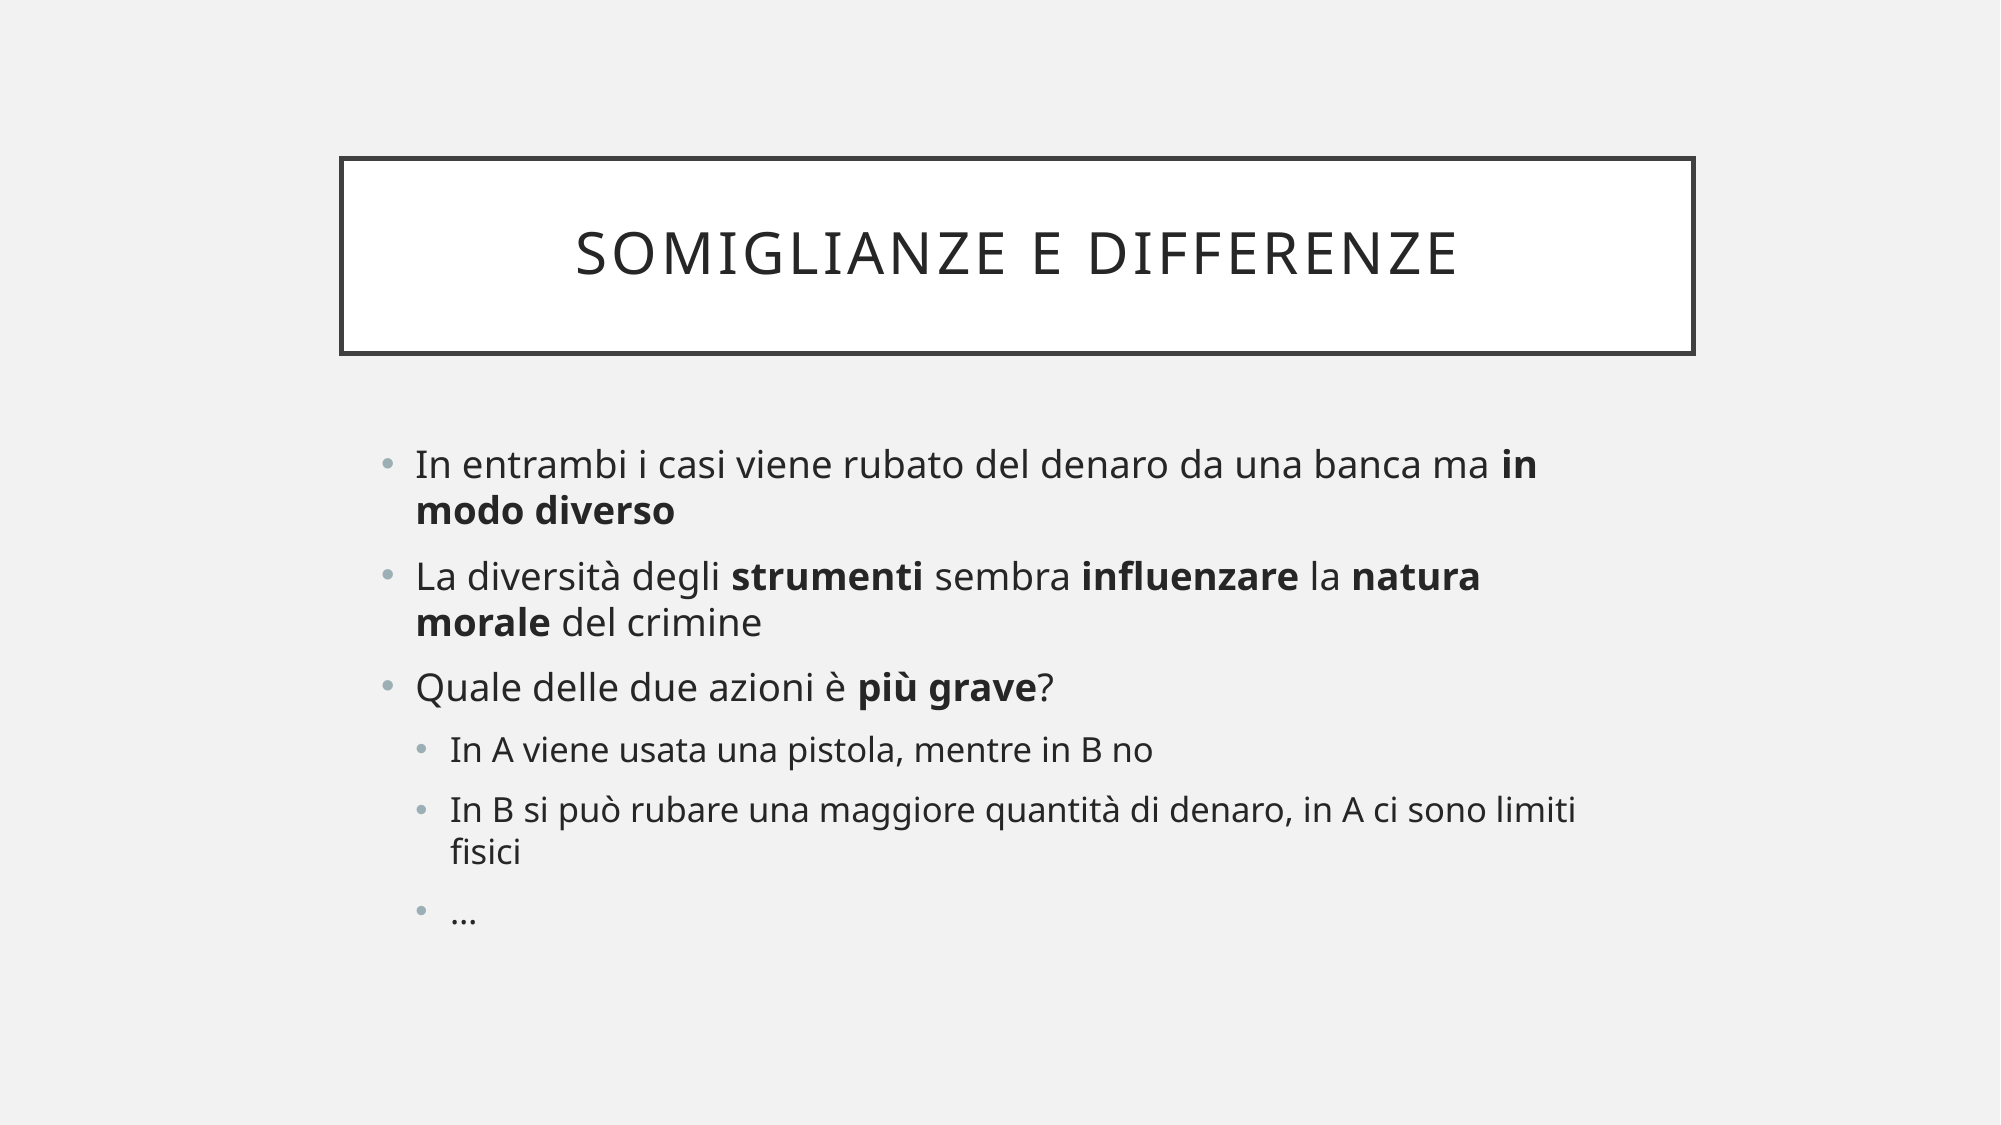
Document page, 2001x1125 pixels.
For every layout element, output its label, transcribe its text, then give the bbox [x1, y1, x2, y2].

title Somiglianze e differenze [339, 156, 1696, 356]
list In entrambi i casi viene rubato del denaro da una banca ma in modo diverso La diversità degli strumenti sembra influenzare la natura morale del crimine Quale delle due azioni è più grave? In A viene usata una pistola, mentre in B no In B si può rubare una maggiore quantità di denaro, in A ci sono limiti fisici … [366, 432, 1634, 942]
